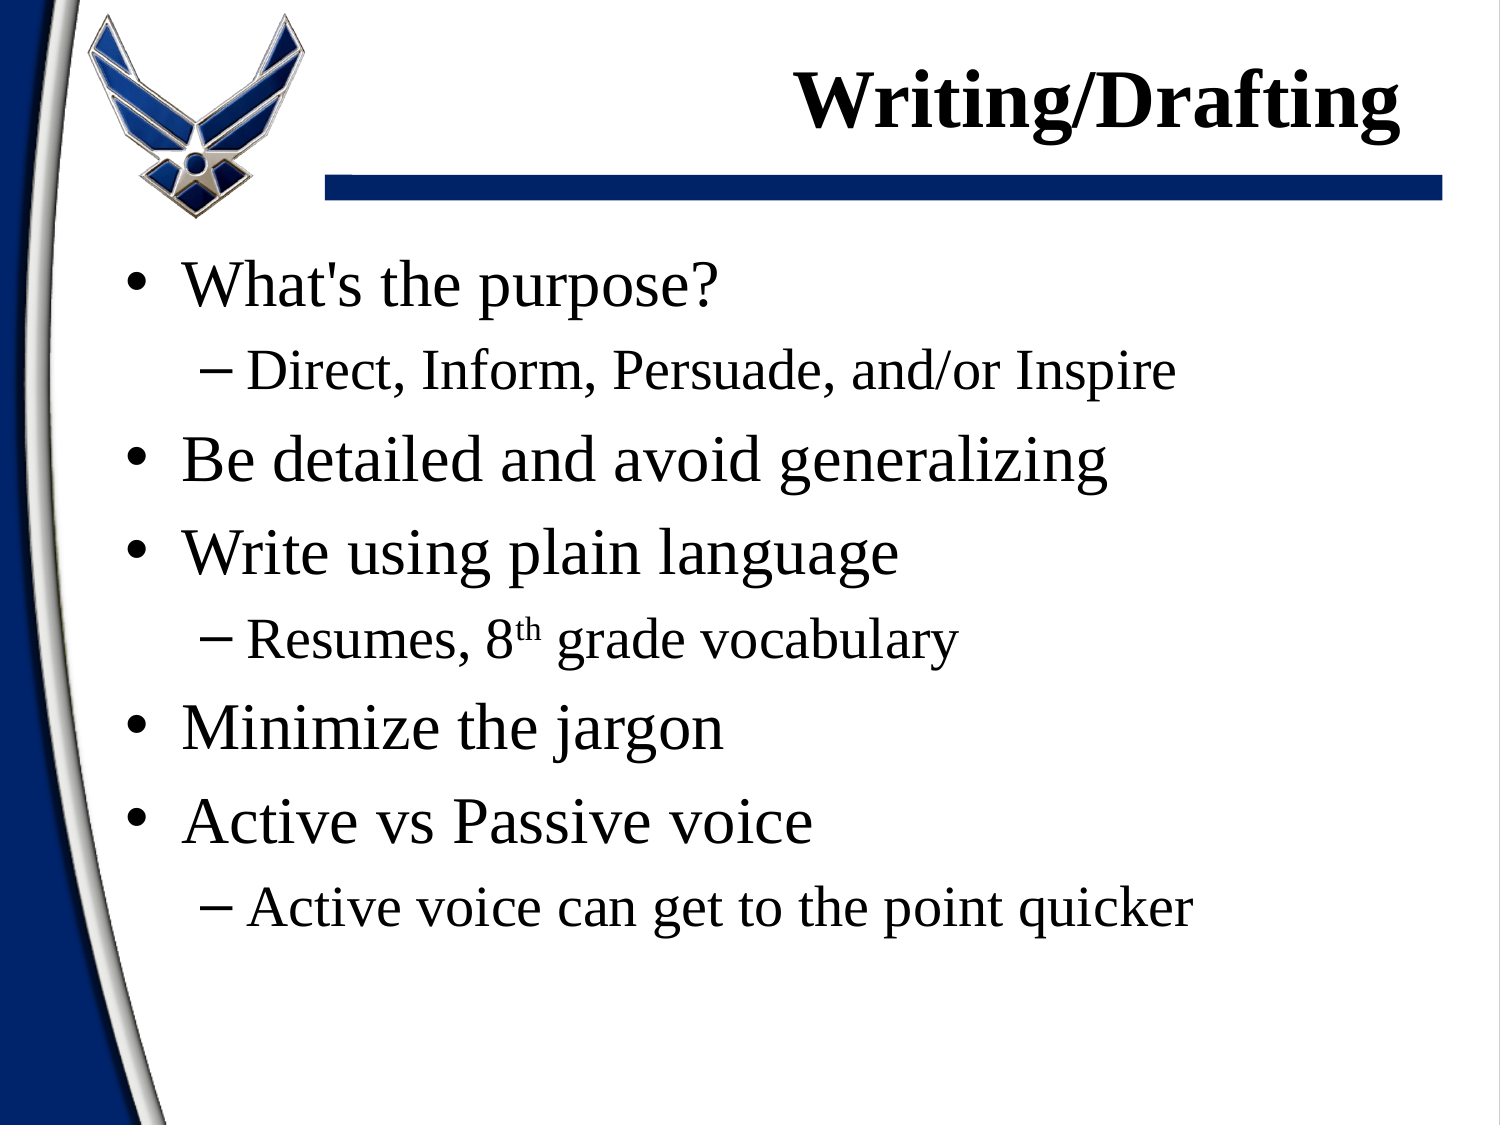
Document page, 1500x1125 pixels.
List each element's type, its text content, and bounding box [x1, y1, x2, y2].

title Writing/Drafting [87, 0, 1438, 188]
list What's the purpose? Direct, Inform, Persuade, and/or Inspire Be detailed and avoid generalizing Write using plain language Resumes, 8th grade vocabulary Minimize the jargon Active vs Passive voice Active voice can get to the point quicker [109, 232, 1461, 976]
picture [0, 0, 1500, 1125]
